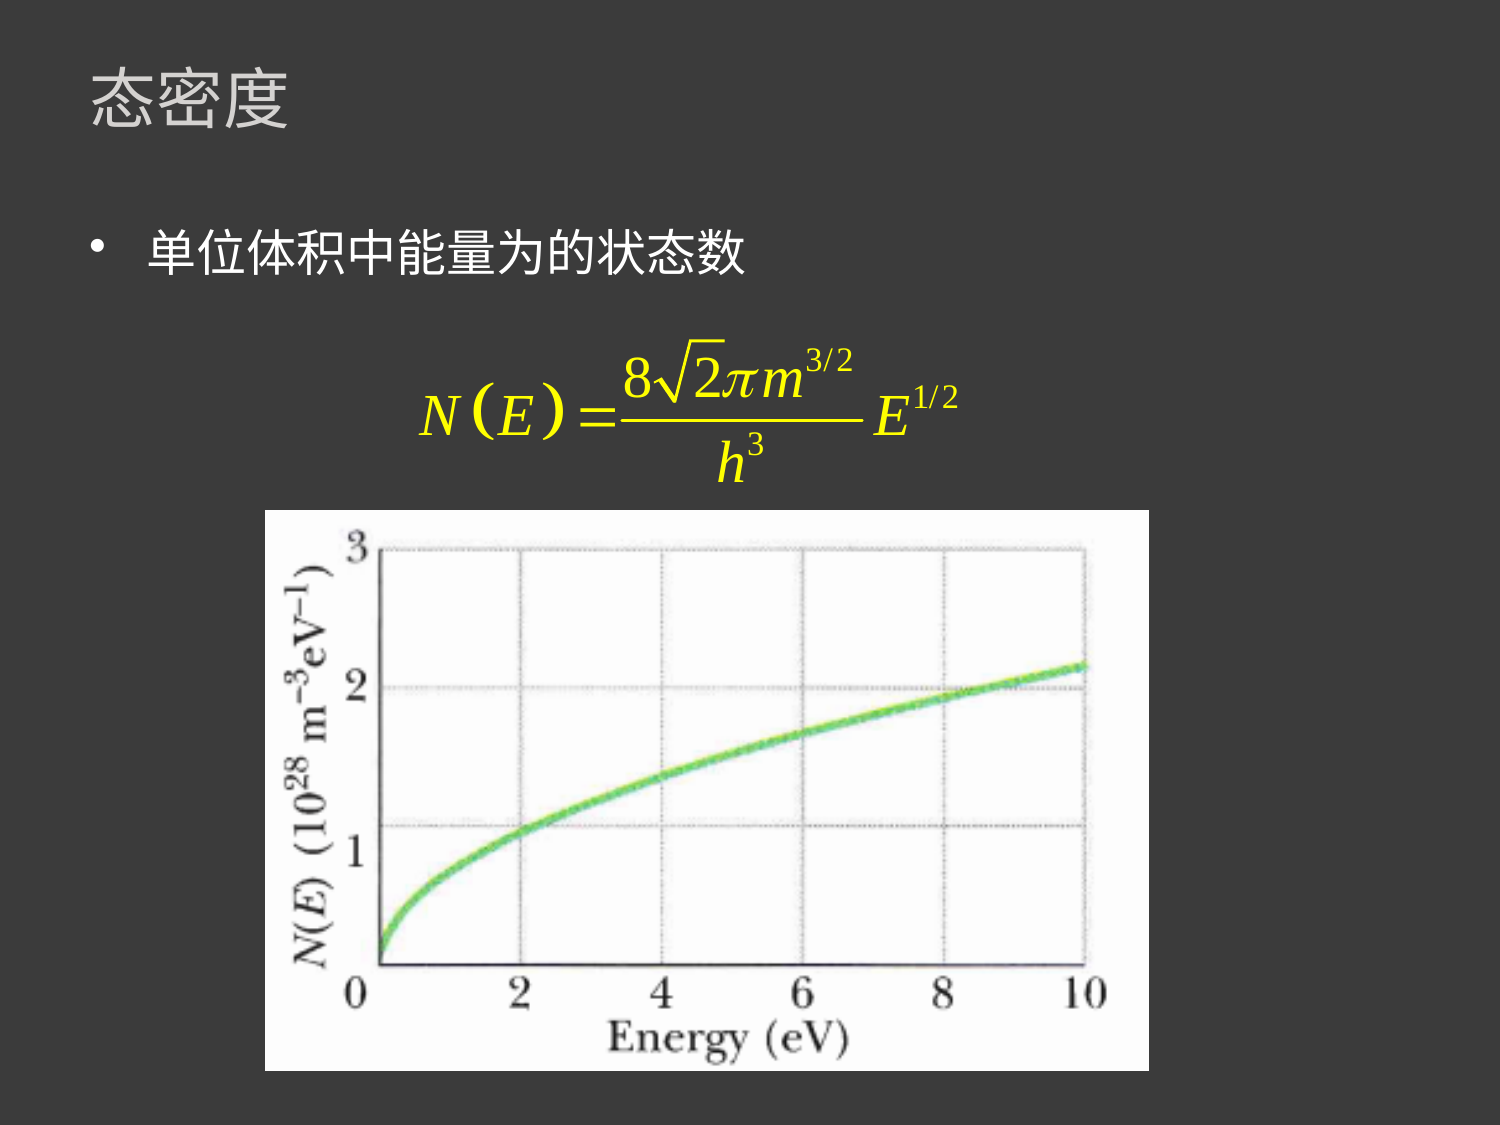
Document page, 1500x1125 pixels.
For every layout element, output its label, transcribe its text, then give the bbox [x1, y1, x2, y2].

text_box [407, 325, 971, 496]
title 态密度 [75, 45, 1425, 149]
picture [264, 510, 1149, 1071]
